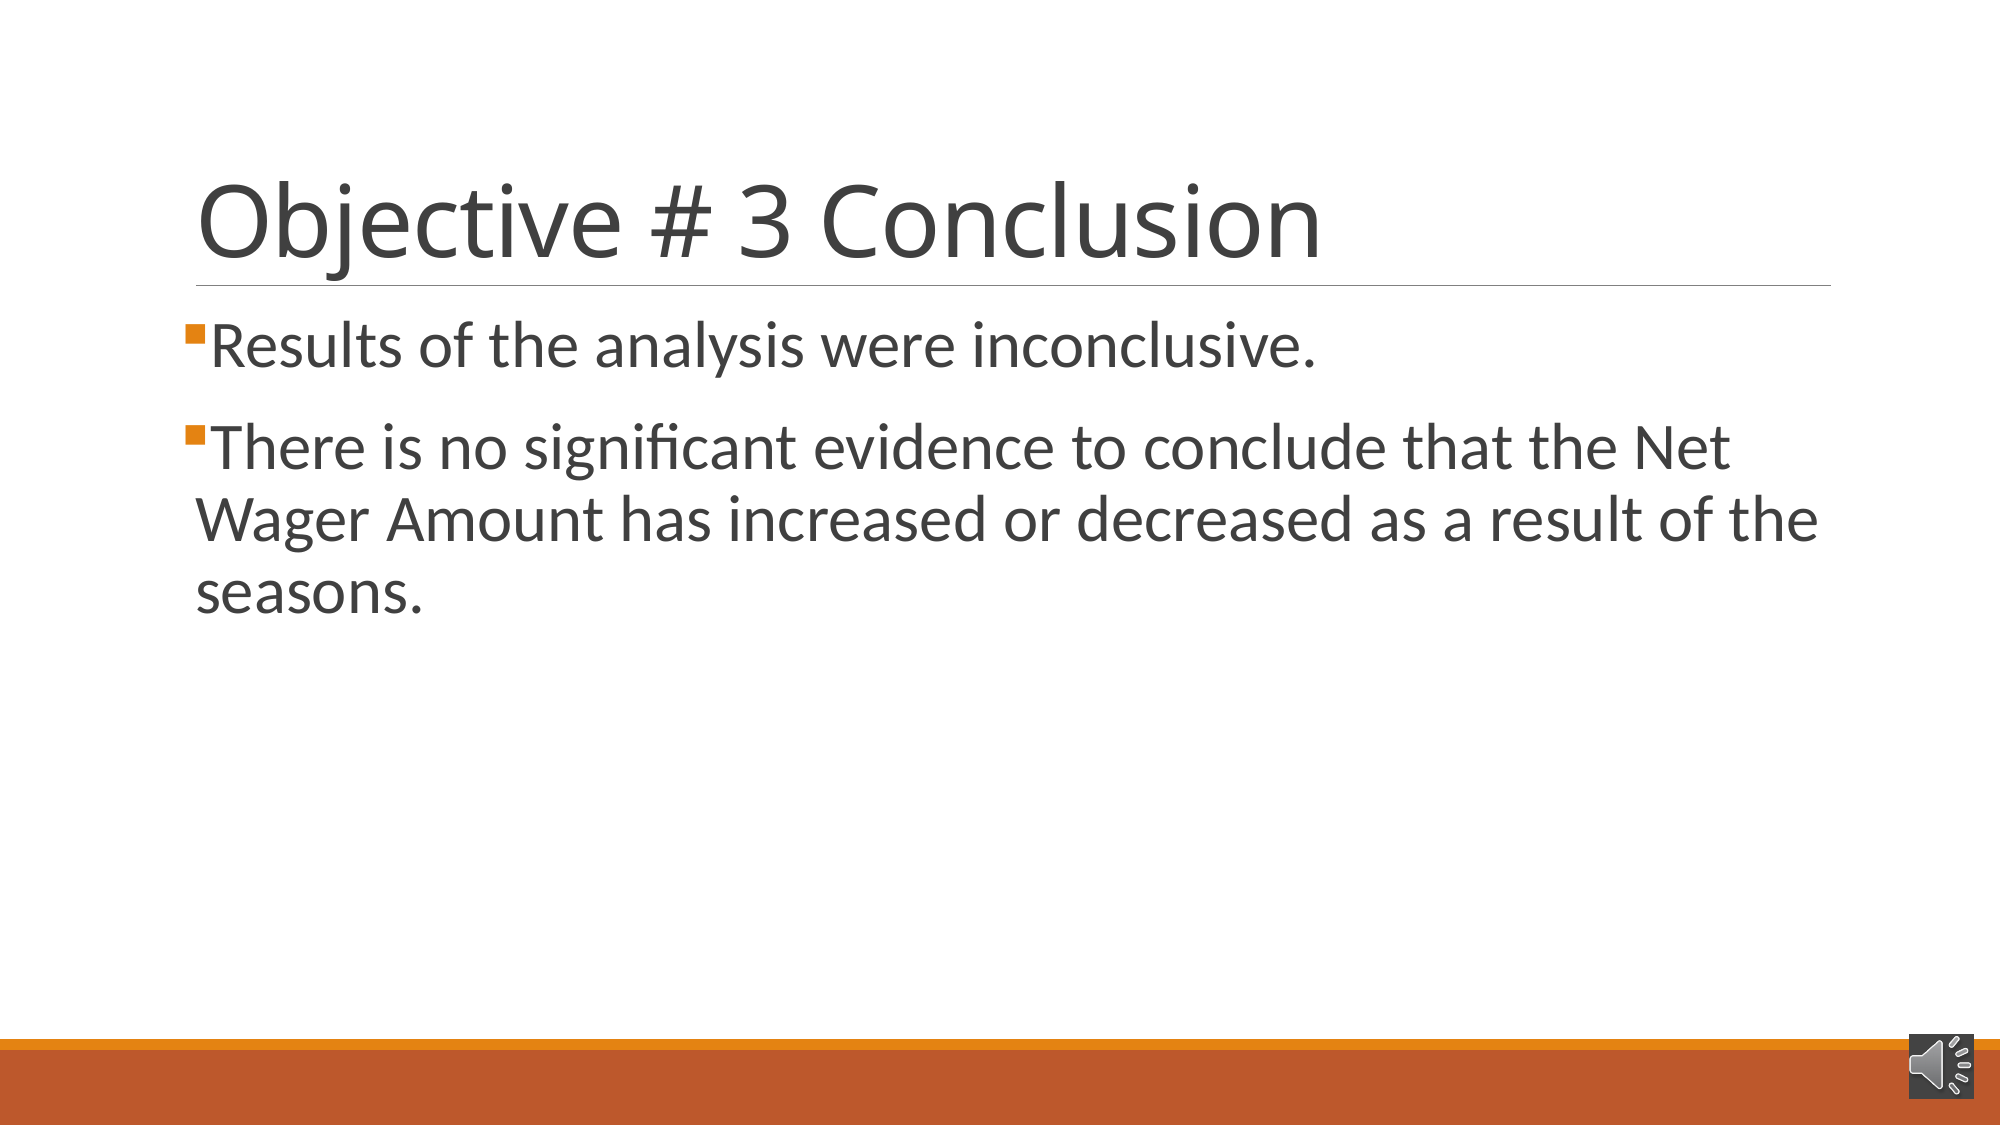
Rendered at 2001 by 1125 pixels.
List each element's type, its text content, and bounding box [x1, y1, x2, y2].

list Results of the analysis were inconclusive. There is no significant evidence to conclude that the Net Wager Amount has increased or decreased as a result of the seasons. [180, 302, 1830, 963]
title Objective # 3 Conclusion [180, 47, 1830, 285]
picture [1907, 1032, 1976, 1101]
